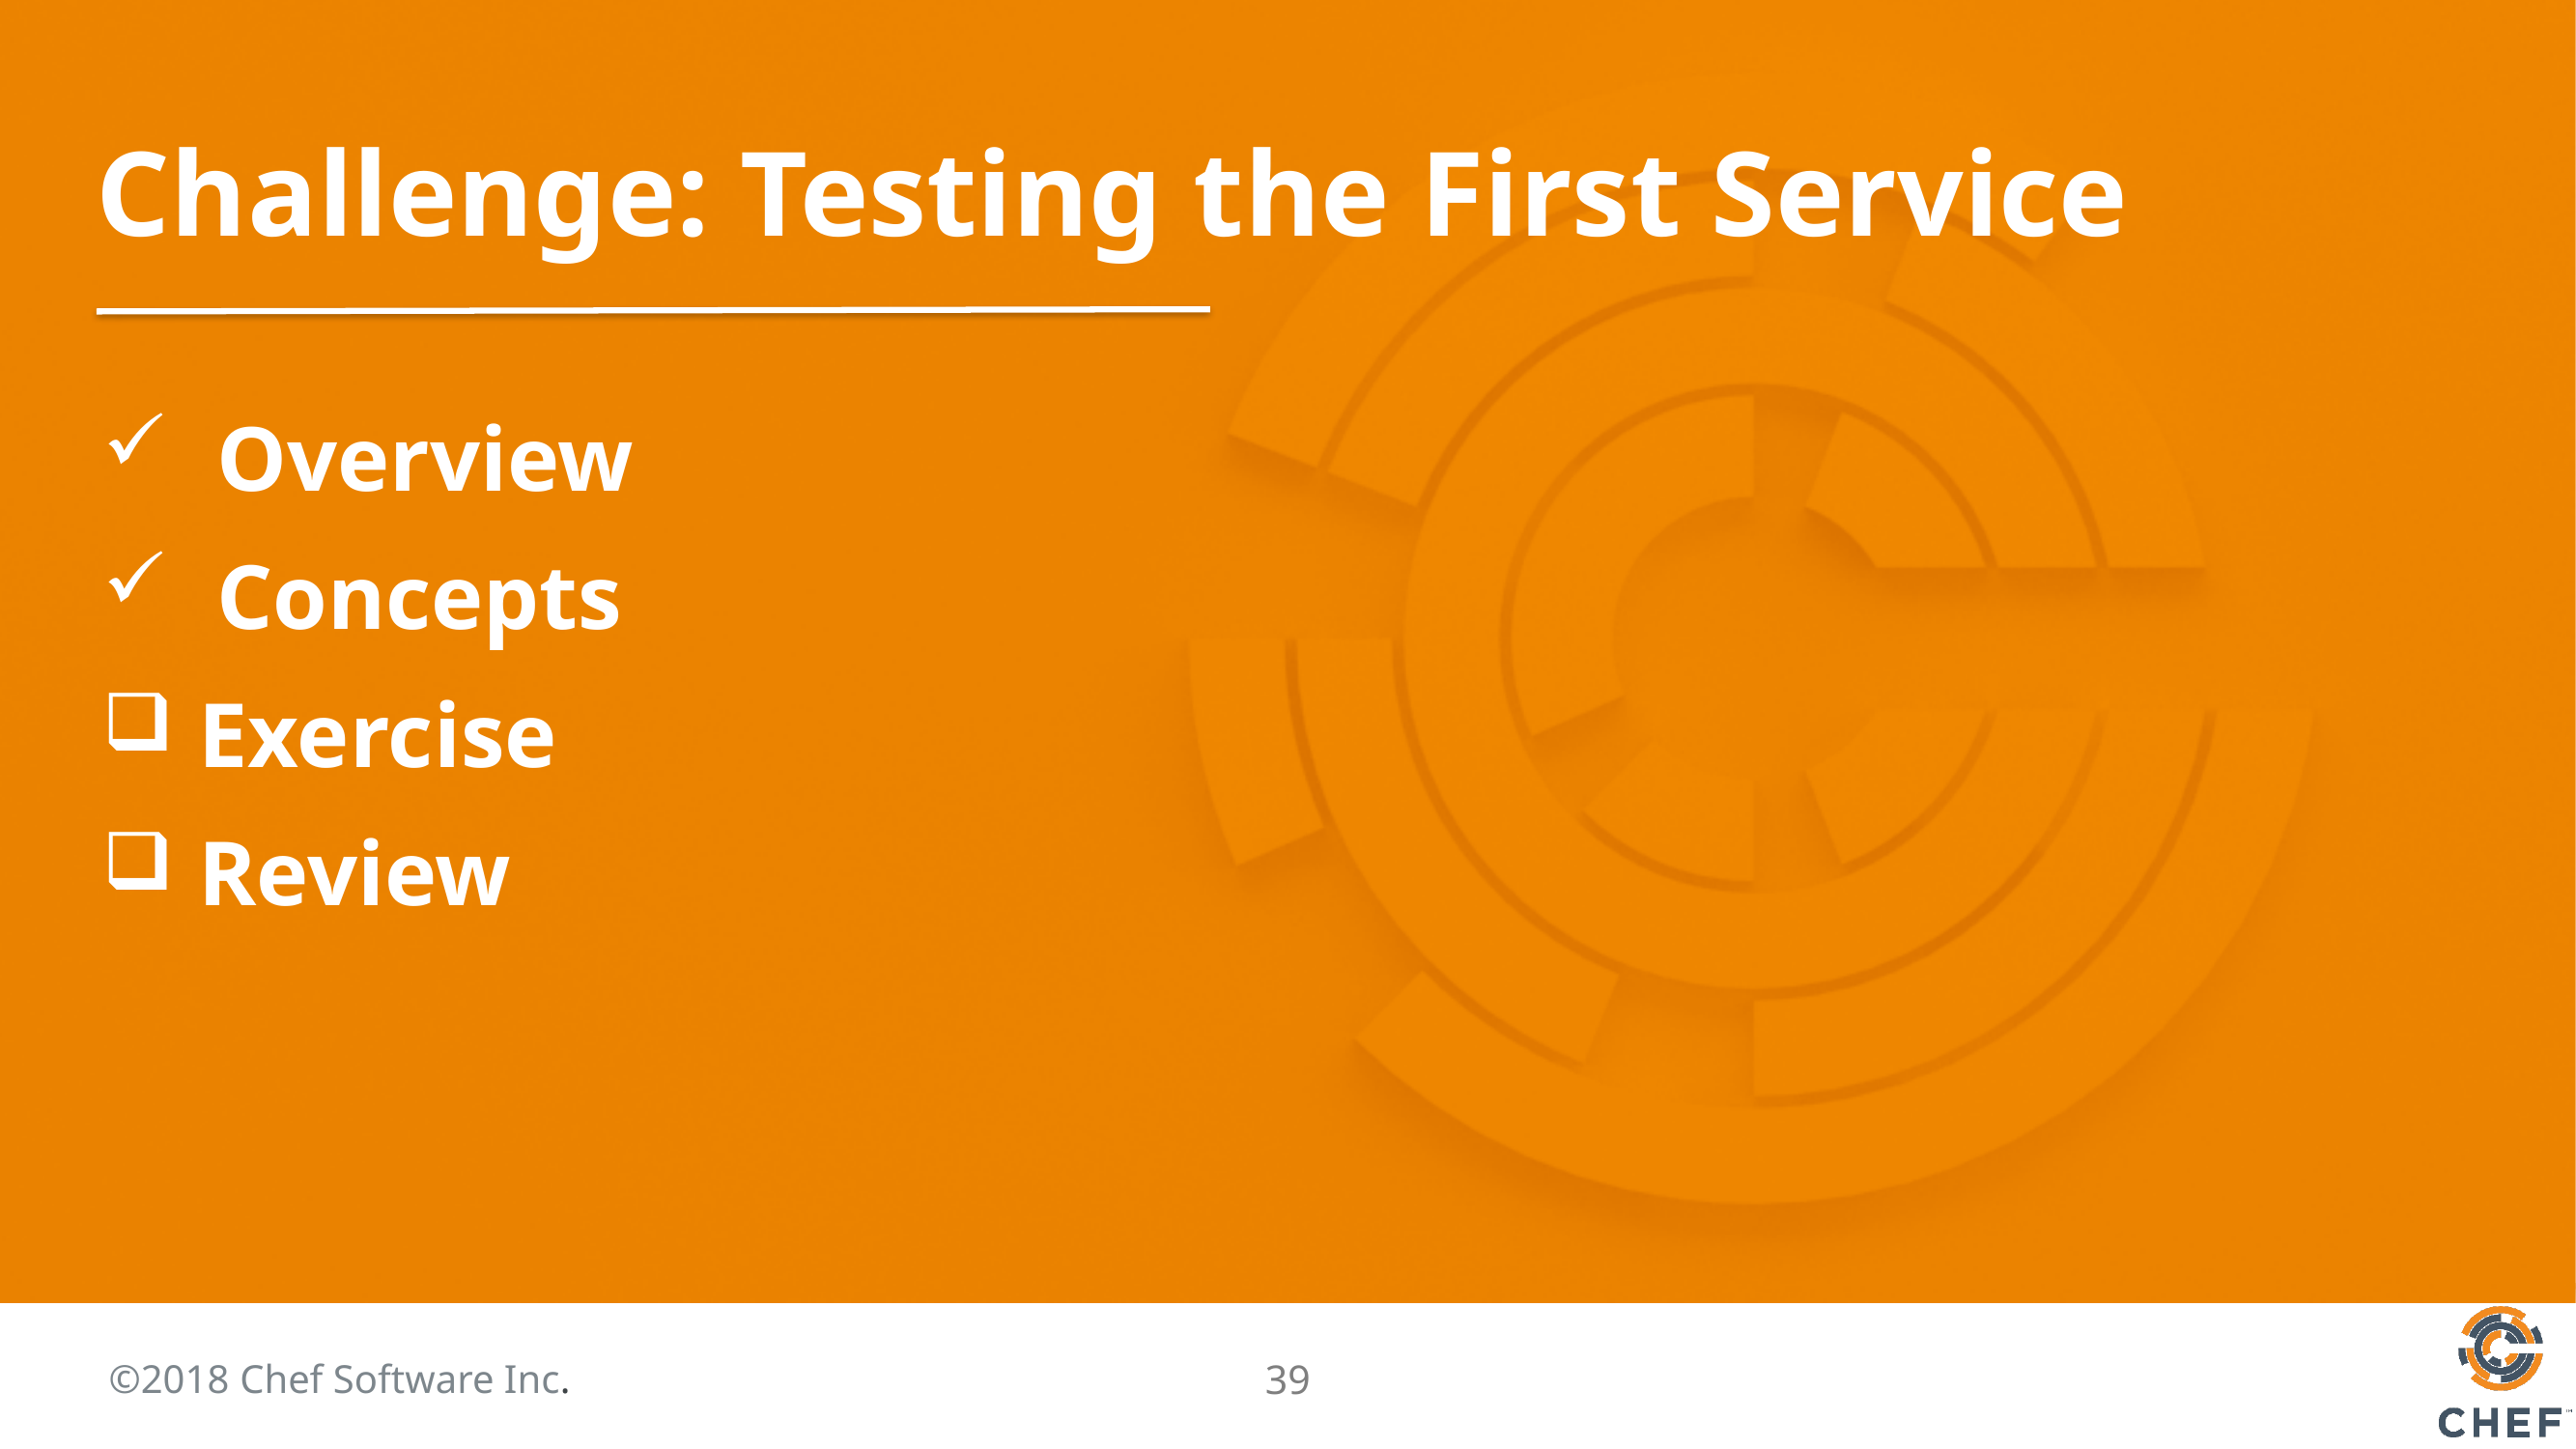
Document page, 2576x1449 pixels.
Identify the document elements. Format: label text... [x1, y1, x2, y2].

list Overview Concepts Exercise Review [102, 402, 1210, 1142]
title Challenge: Testing the First Service [96, 135, 2474, 268]
picture [0, 0, 2576, 1449]
